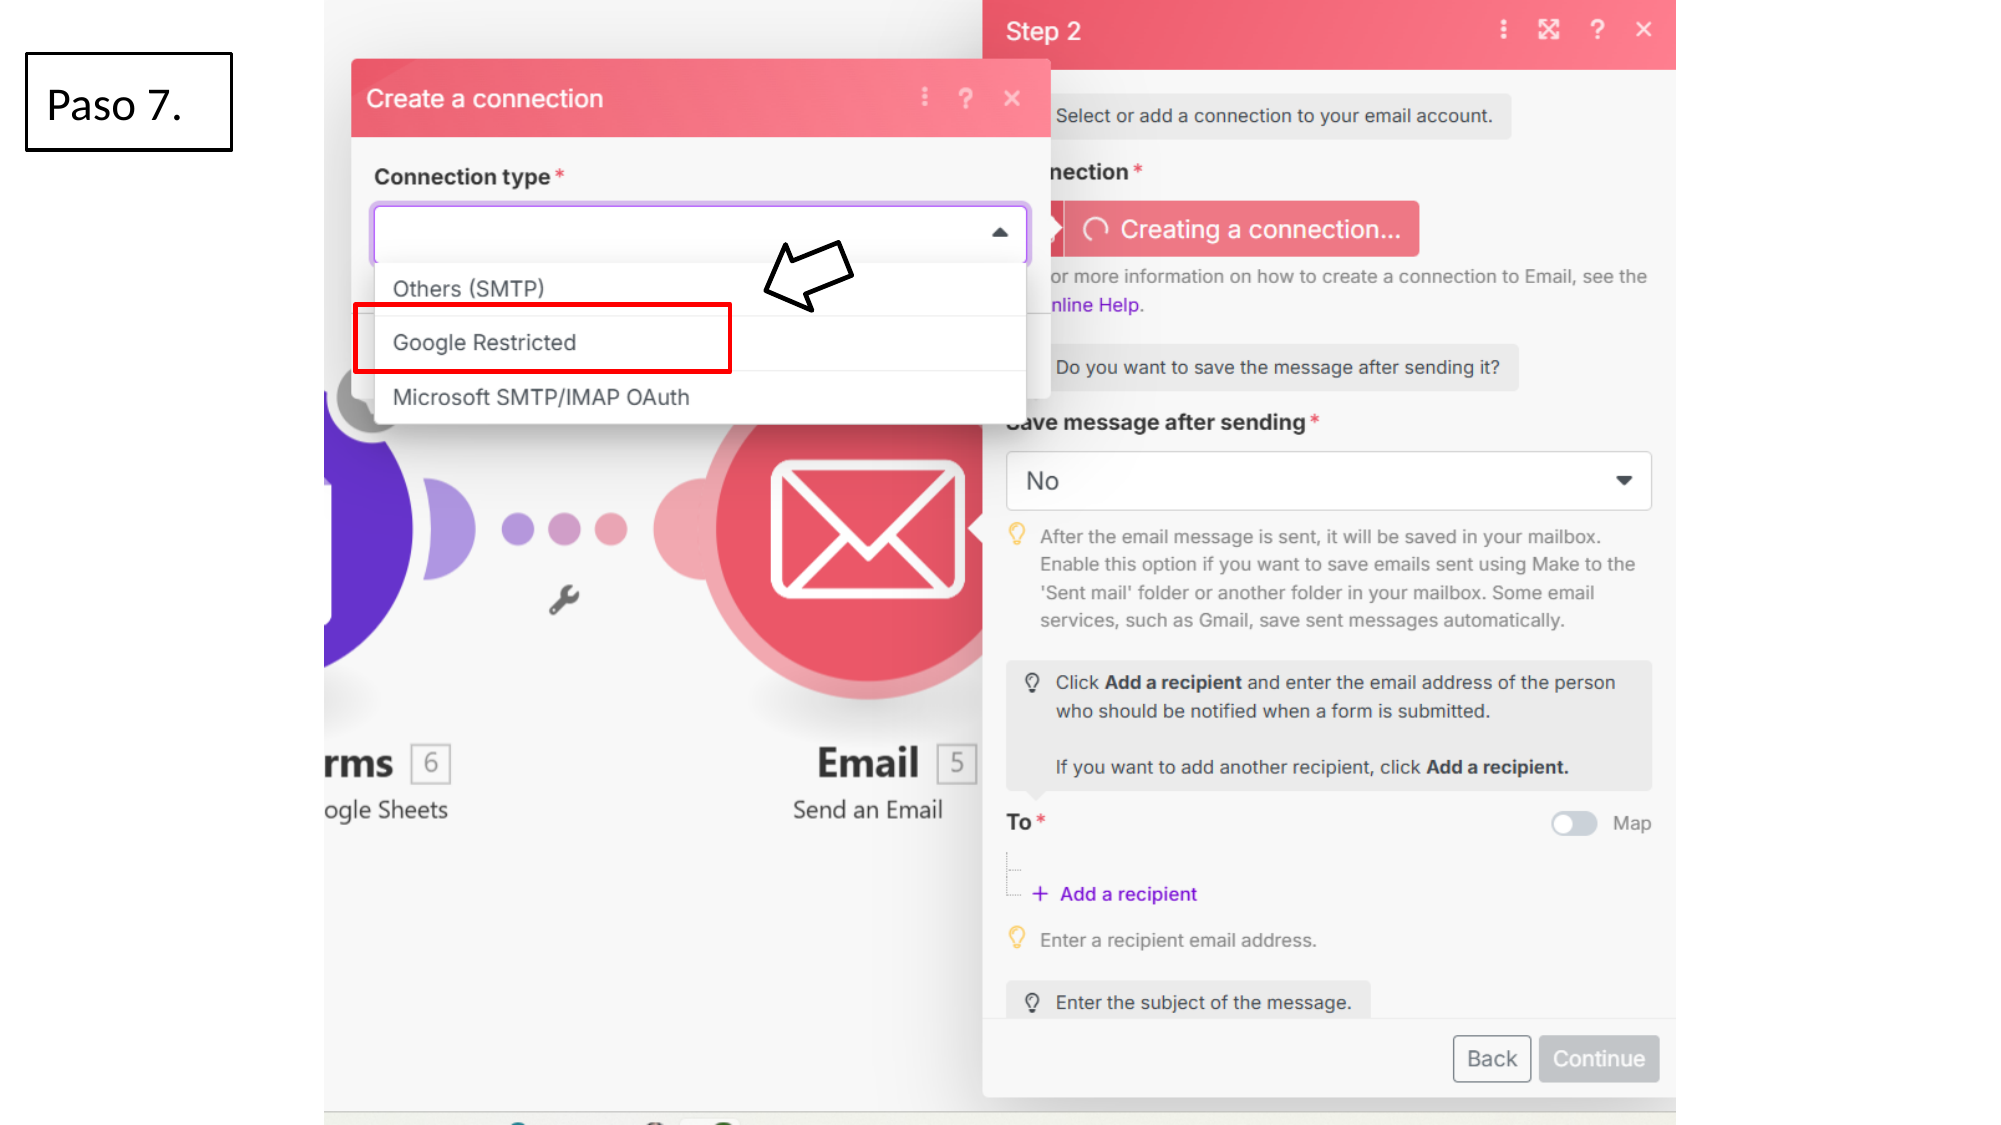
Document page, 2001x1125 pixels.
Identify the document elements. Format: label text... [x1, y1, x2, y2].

picture [323, 0, 1677, 1125]
text_box Paso 7. [26, 53, 232, 150]
